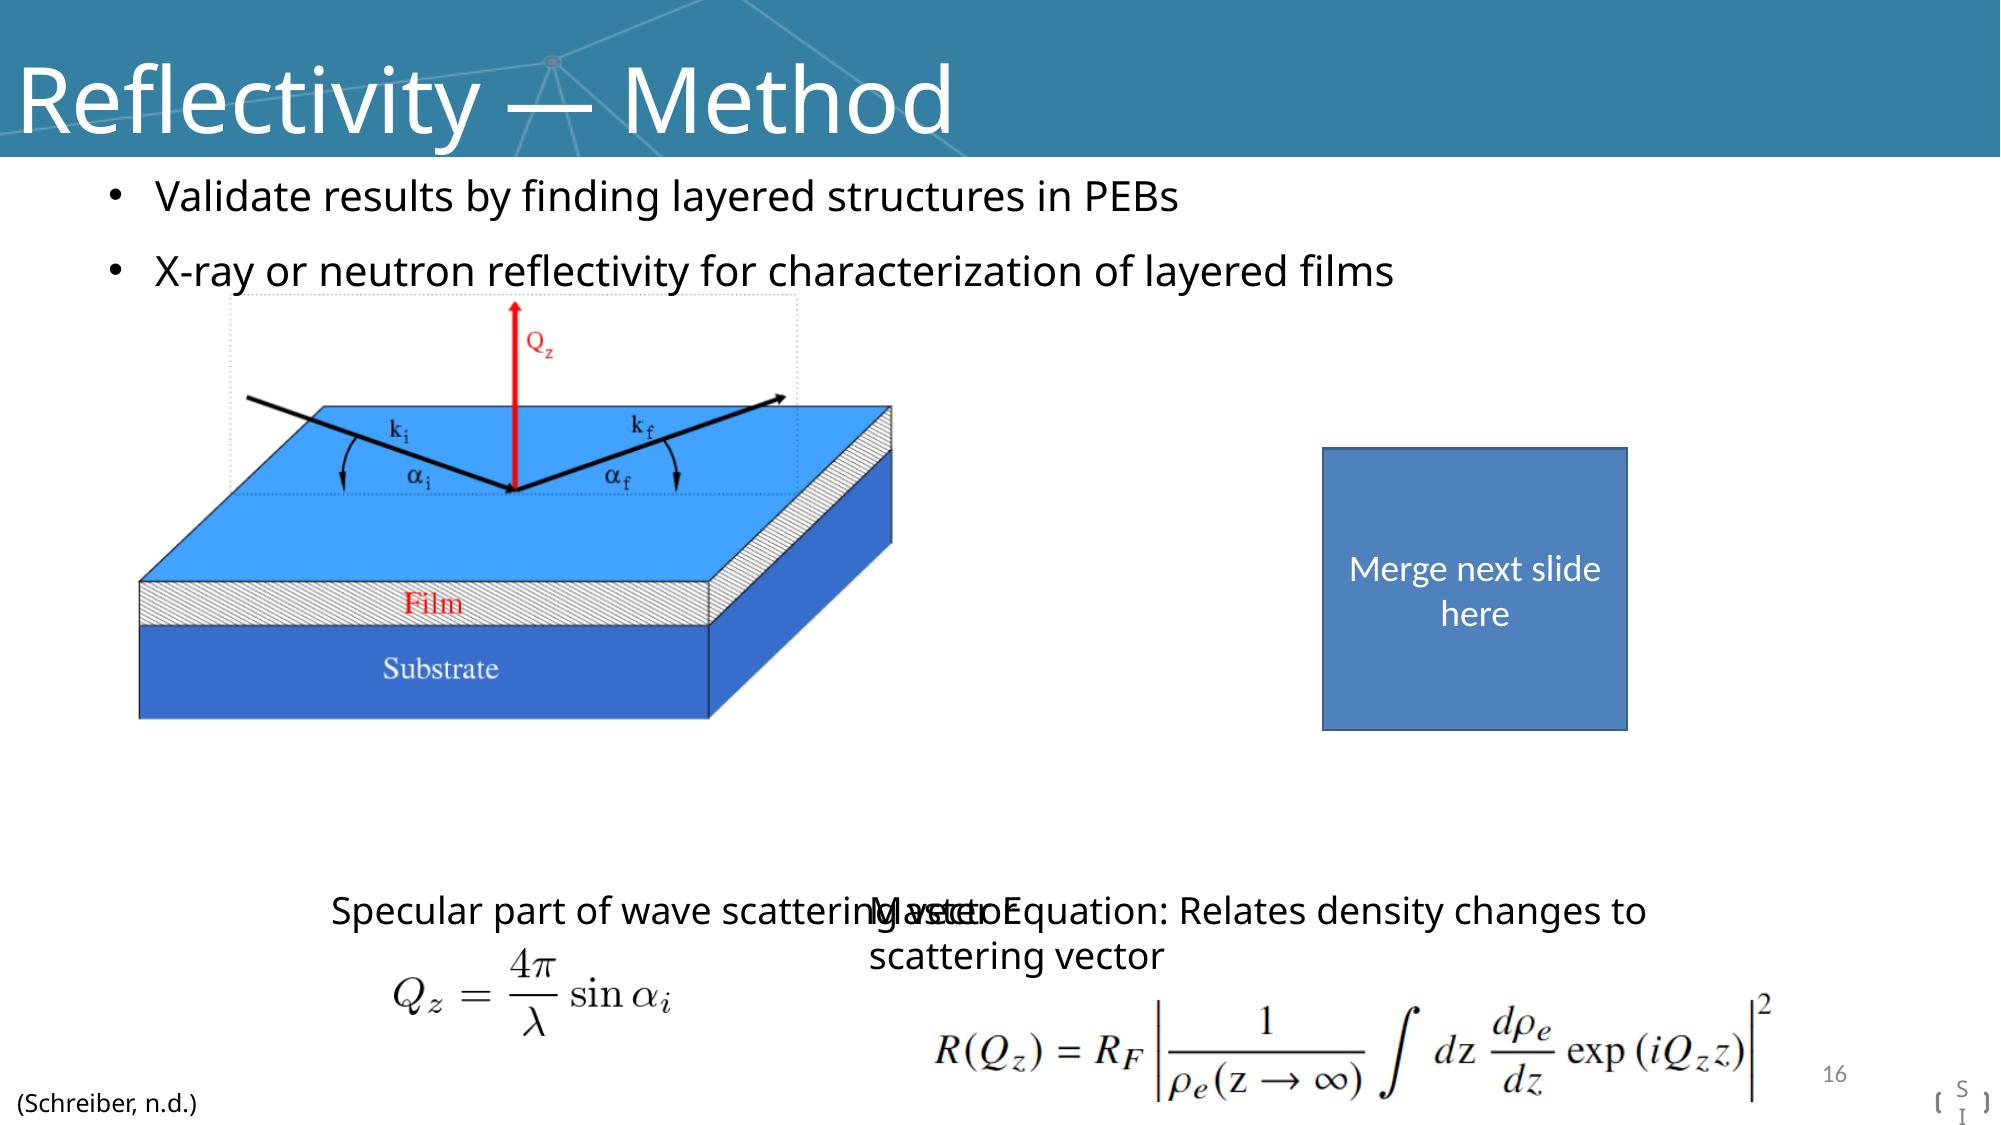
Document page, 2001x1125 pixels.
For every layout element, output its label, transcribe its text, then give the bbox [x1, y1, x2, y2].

text_box Validate results by finding layered structures in PEBs X-ray or neutron reflectivity for characterization of layered films [93, 162, 1410, 302]
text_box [854, 879, 1776, 1125]
text_box (Schreiber, n.d.) [2, 1079, 375, 1125]
picture [126, 270, 906, 731]
title Reflectivity — Method [0, 22, 1725, 154]
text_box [302, 879, 854, 1036]
text_box Merge next slide here [1322, 447, 1628, 731]
slide_number 16 [1776, 1042, 1863, 1103]
